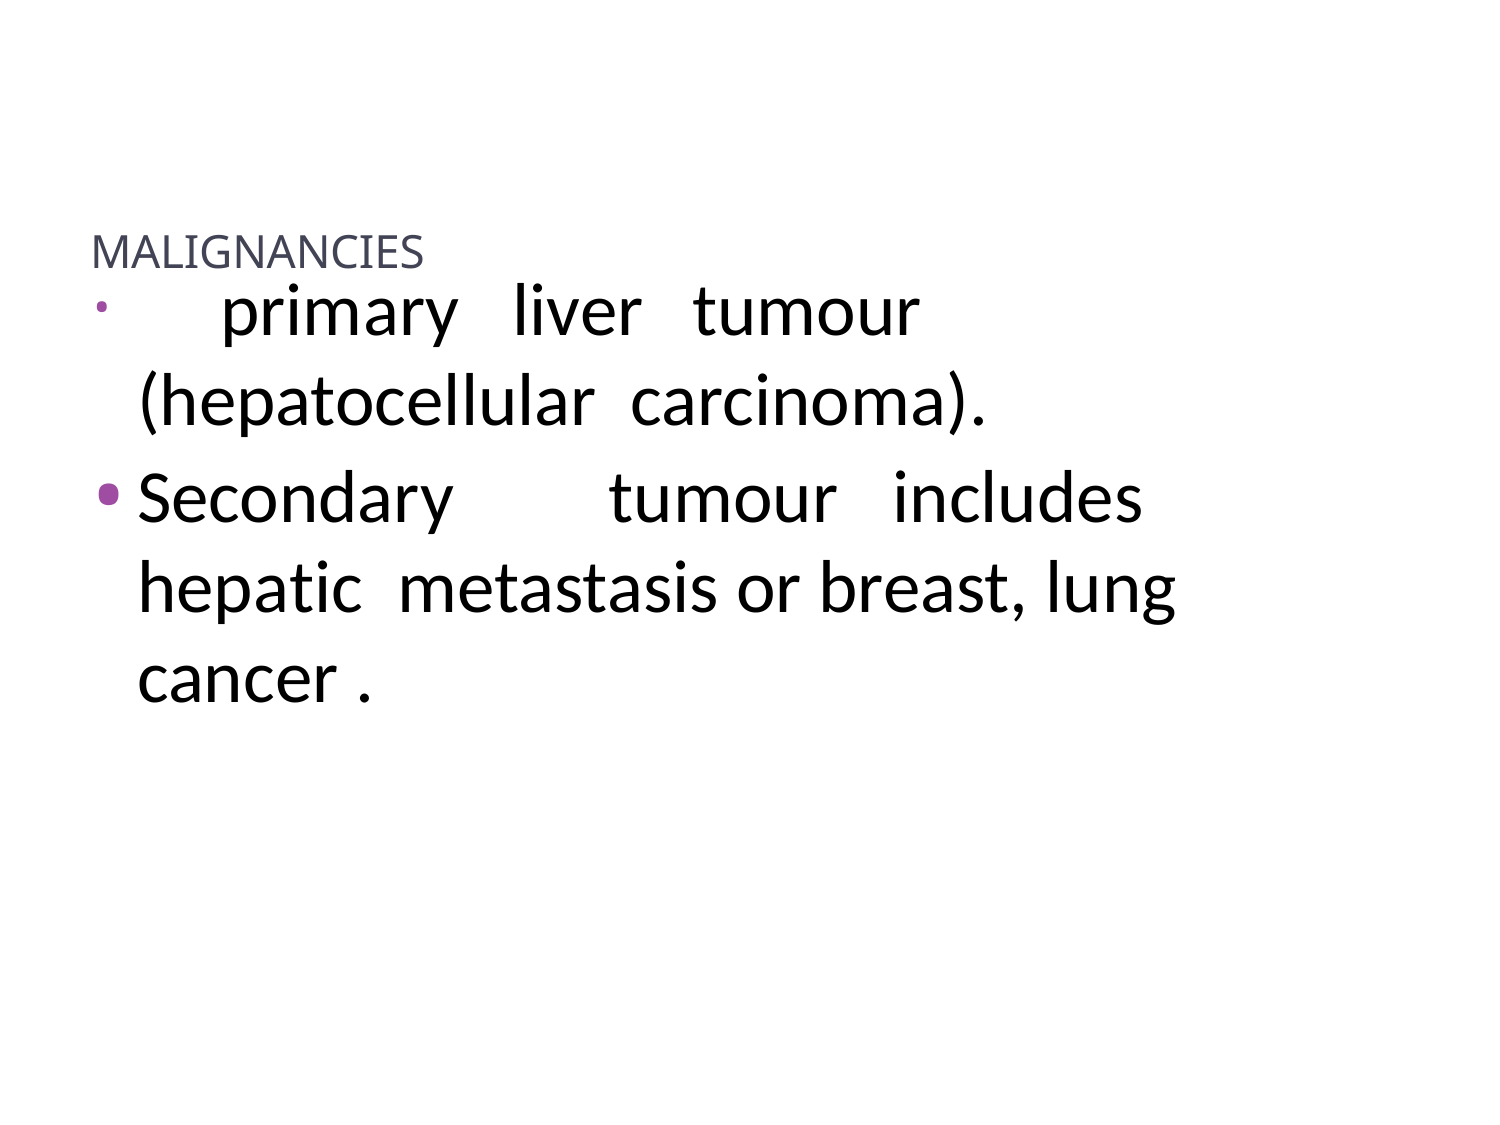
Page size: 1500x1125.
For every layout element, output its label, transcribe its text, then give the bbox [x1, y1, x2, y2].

title MALIGNANCIES [87, 220, 635, 258]
list primary liver tumour (hepatocellular carcinoma). Secondary tumour includes hepatic metastasis or breast, lung cancer . [75, 258, 1425, 899]
